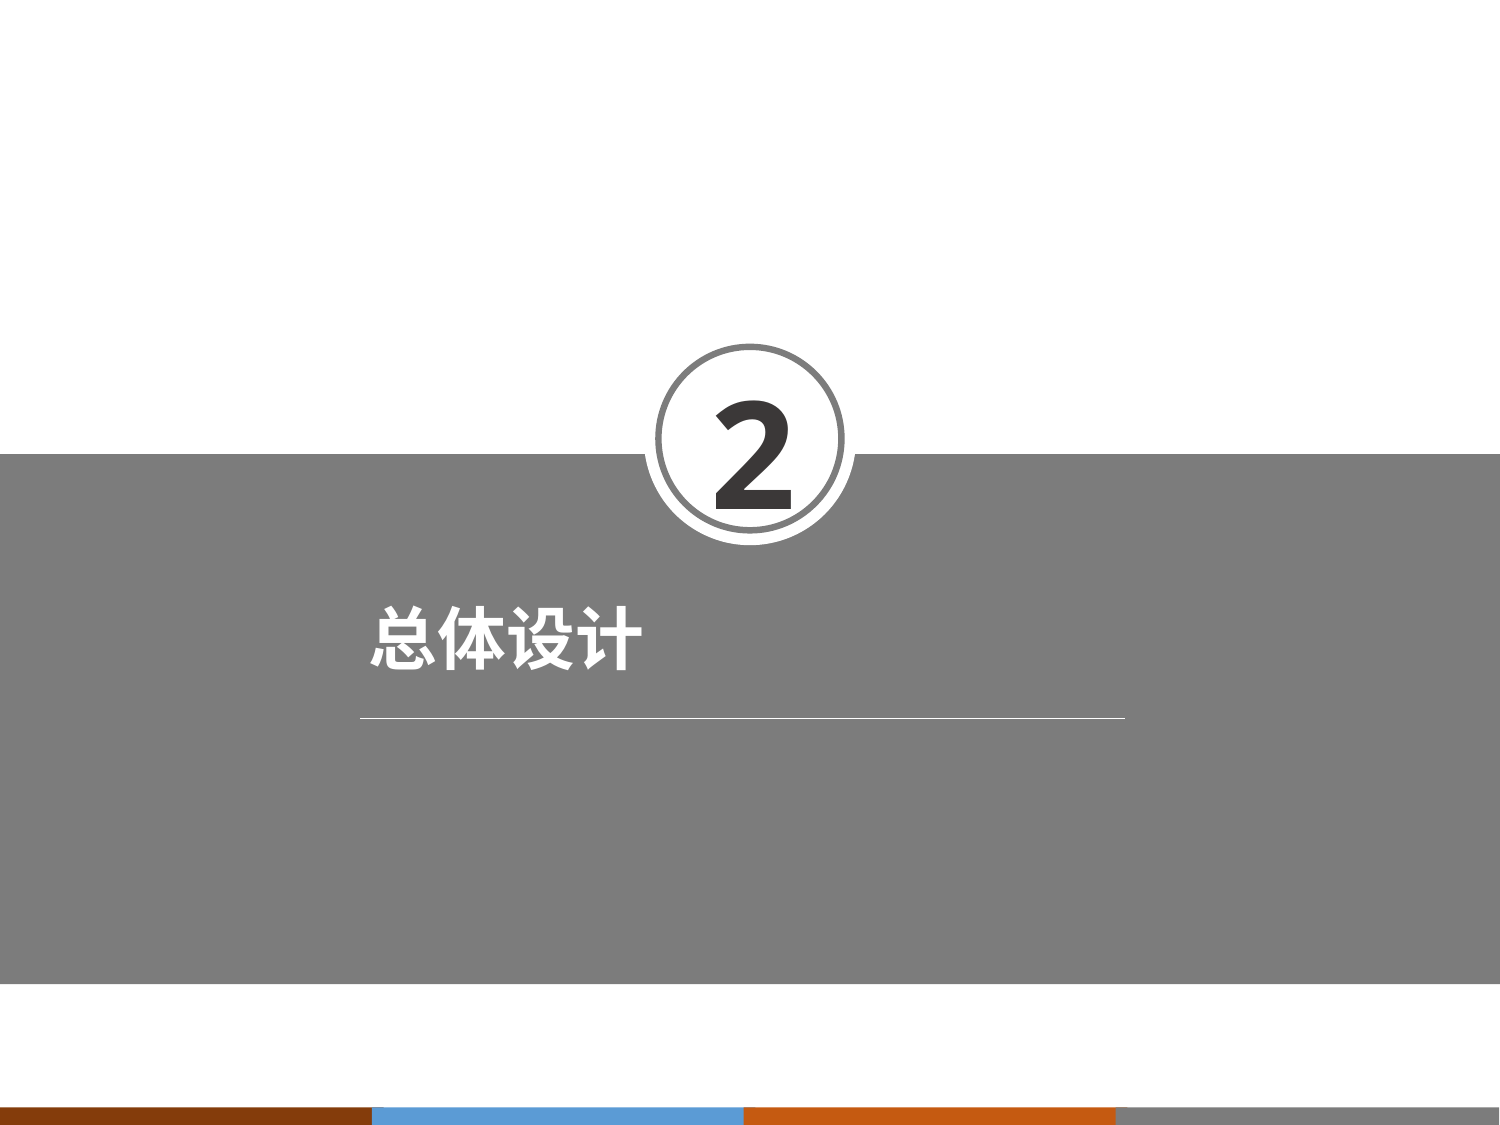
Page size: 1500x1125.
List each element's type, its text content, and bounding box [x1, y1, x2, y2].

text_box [643, 332, 857, 546]
text_box [0, 453, 1500, 985]
text_box 总体设计 [360, 591, 1125, 683]
